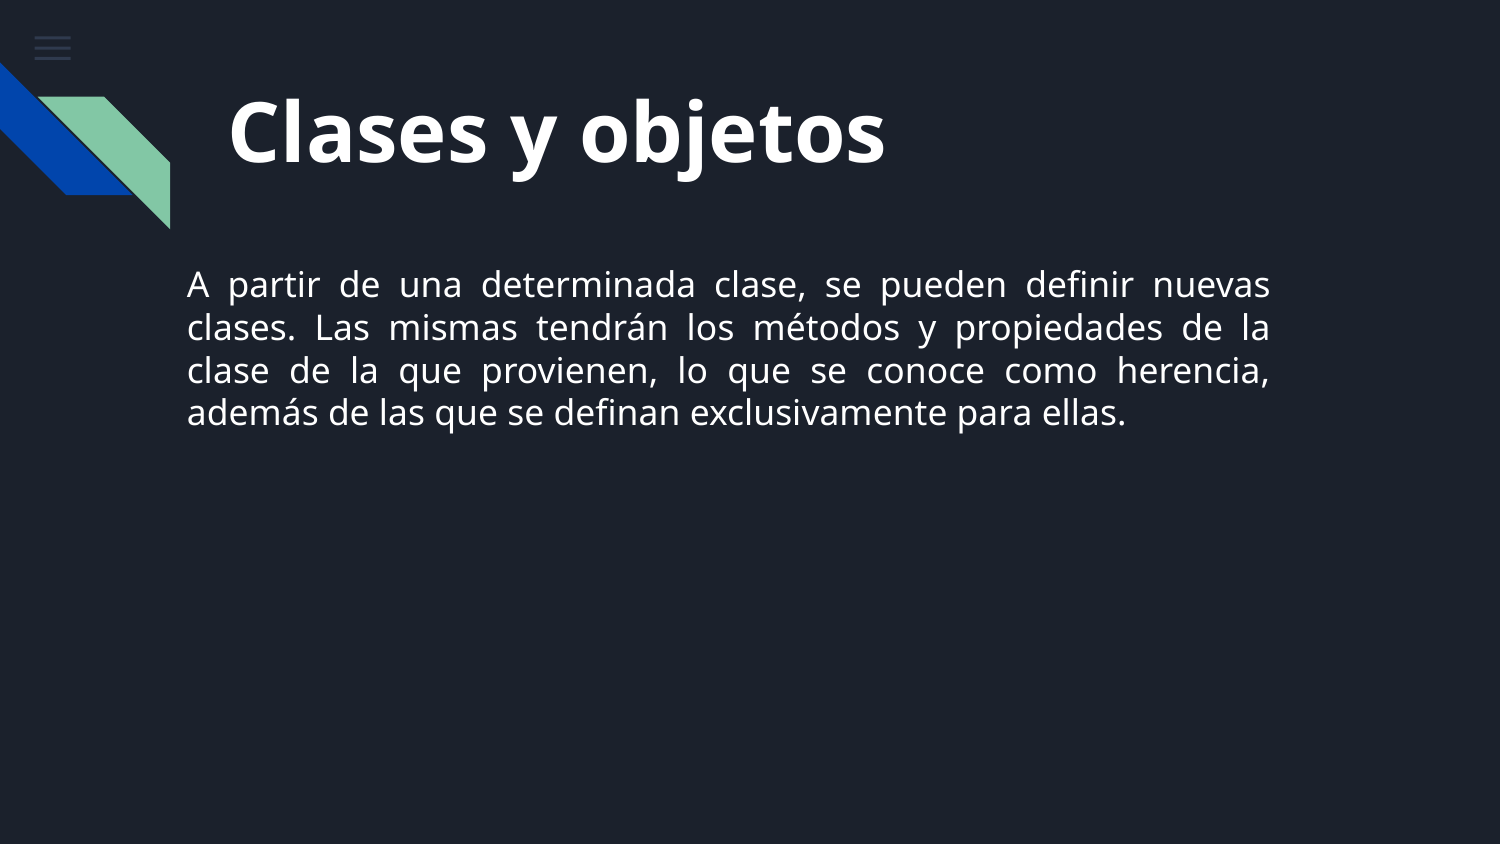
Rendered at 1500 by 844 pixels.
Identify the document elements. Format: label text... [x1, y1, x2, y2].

text_box A partir de una determinada clase, se pueden definir nuevas clases. Las mismas tendrán los métodos y propiedades de la clase de la que provienen, lo que se conoce como herencia, además de las que se definan exclusivamente para ellas. [171, 247, 1287, 709]
title Clases y objetos [212, 64, 1368, 215]
